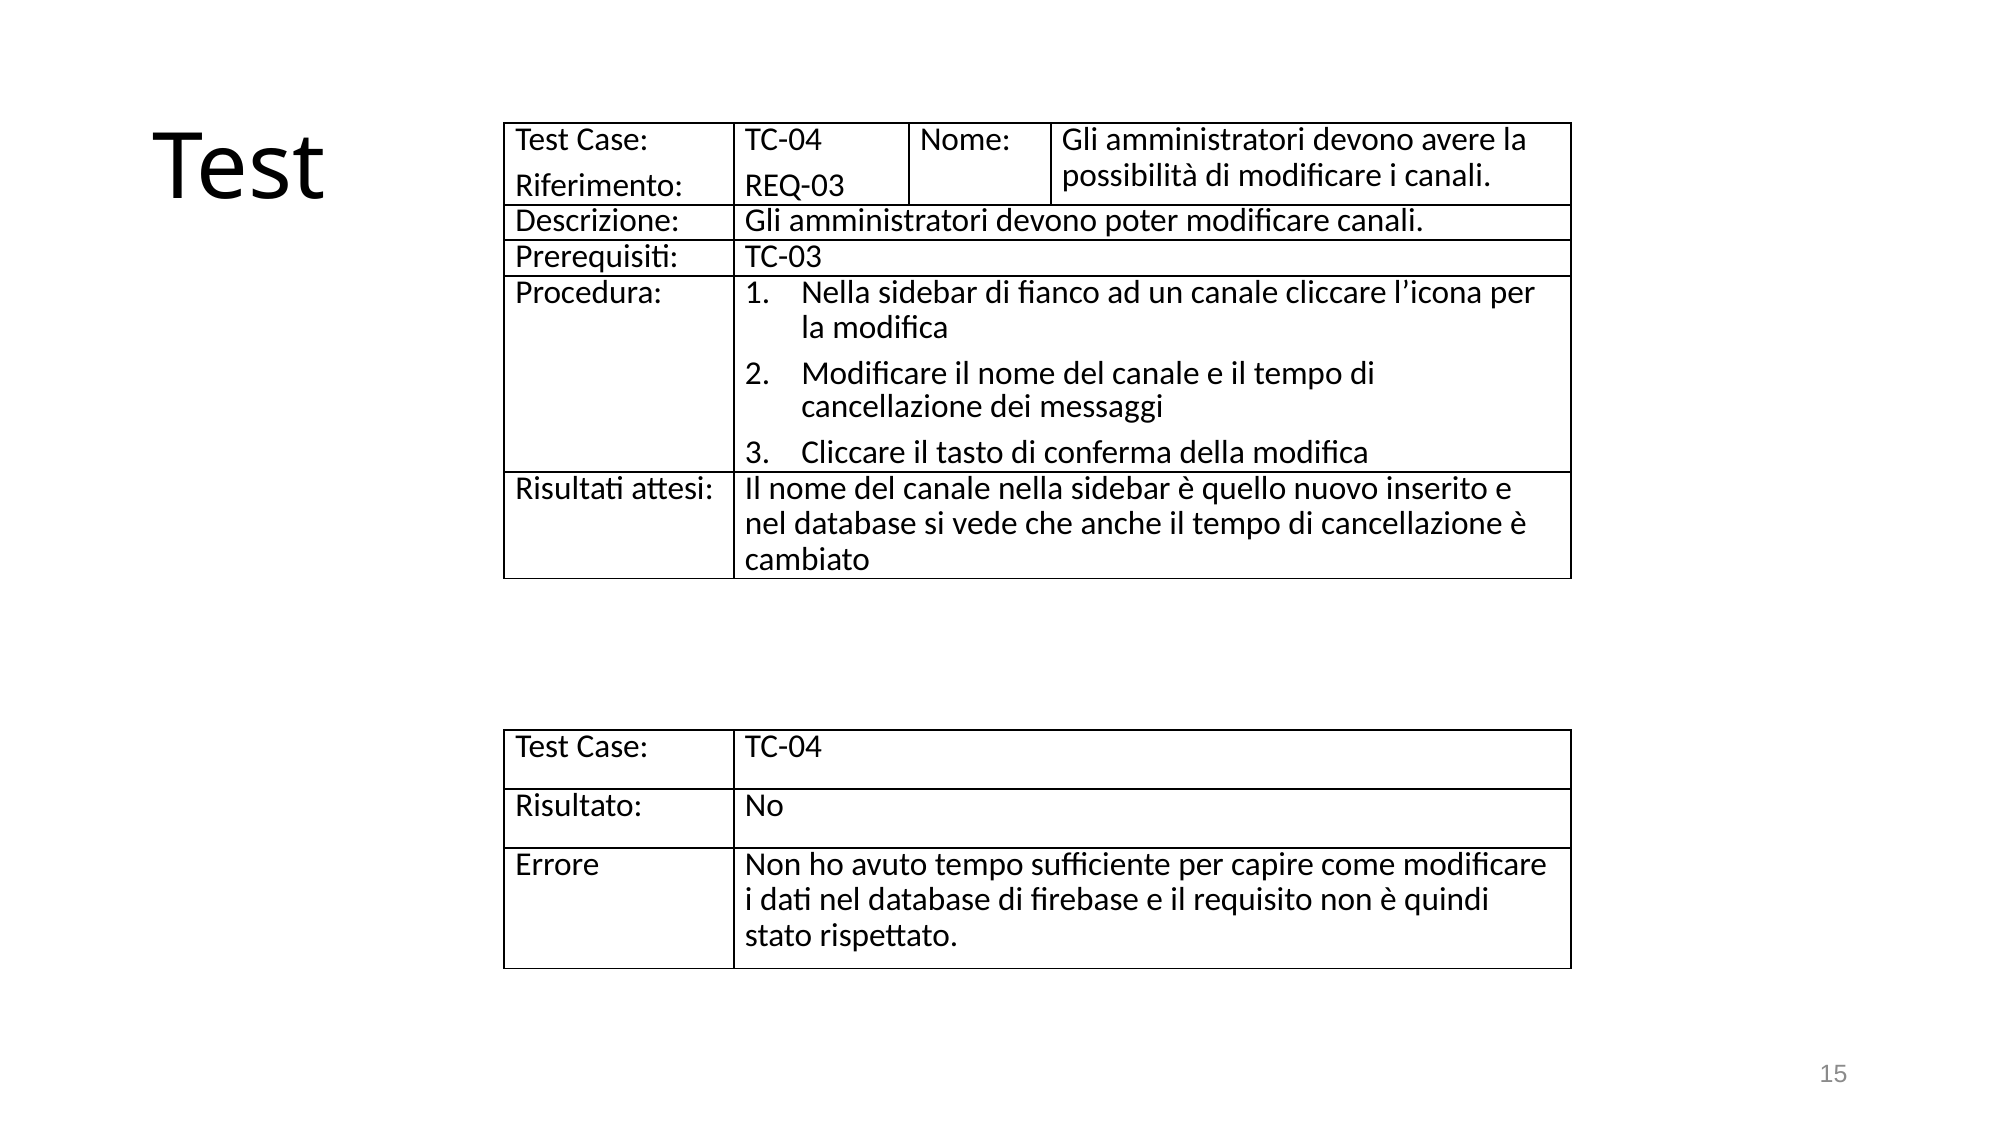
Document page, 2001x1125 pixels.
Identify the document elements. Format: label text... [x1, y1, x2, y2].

table_header Gli amministratori devono avere la possibilità di modificare i canali. [1052, 124, 1570, 204]
table_cell Errore [505, 849, 733, 968]
table_cell Descrizione: [505, 206, 733, 239]
table_cell Prerequisiti: [505, 241, 733, 275]
slide_number 15 [1412, 1042, 1863, 1103]
table_header TC-04 [735, 731, 1570, 788]
table_cell Il nome del canale nella sidebar è quello nuovo inserito e nel database si vede che anche il tempo di cancellazione è cambiato [735, 473, 1570, 578]
table_header Test Case: Riferimento: [505, 124, 733, 204]
table_cell Gli amministratori devono poter modificare canali. [735, 206, 1570, 239]
table_header Test Case: [505, 731, 733, 788]
table_cell Risultato: [505, 790, 733, 847]
table_cell Nella sidebar di fianco ad un canale cliccare l’icona per la modifica Modificare il nome del canale e il tempo di cancellazione dei messaggi Cliccare il tasto di conferma della modifica [735, 277, 1570, 471]
table_cell Risultati attesi: [505, 473, 733, 578]
table_cell Procedura: [505, 277, 733, 471]
title Test [137, 59, 1863, 278]
table_cell TC-03 [735, 241, 1570, 275]
table_header Nome: [910, 124, 1050, 204]
table_header TC-04 REQ-03 [735, 124, 908, 204]
table_cell No [735, 790, 1570, 847]
table_cell Non ho avuto tempo sufficiente per capire come modificare i dati nel database di firebase e il requisito non è quindi stato rispettato. [735, 849, 1570, 968]
